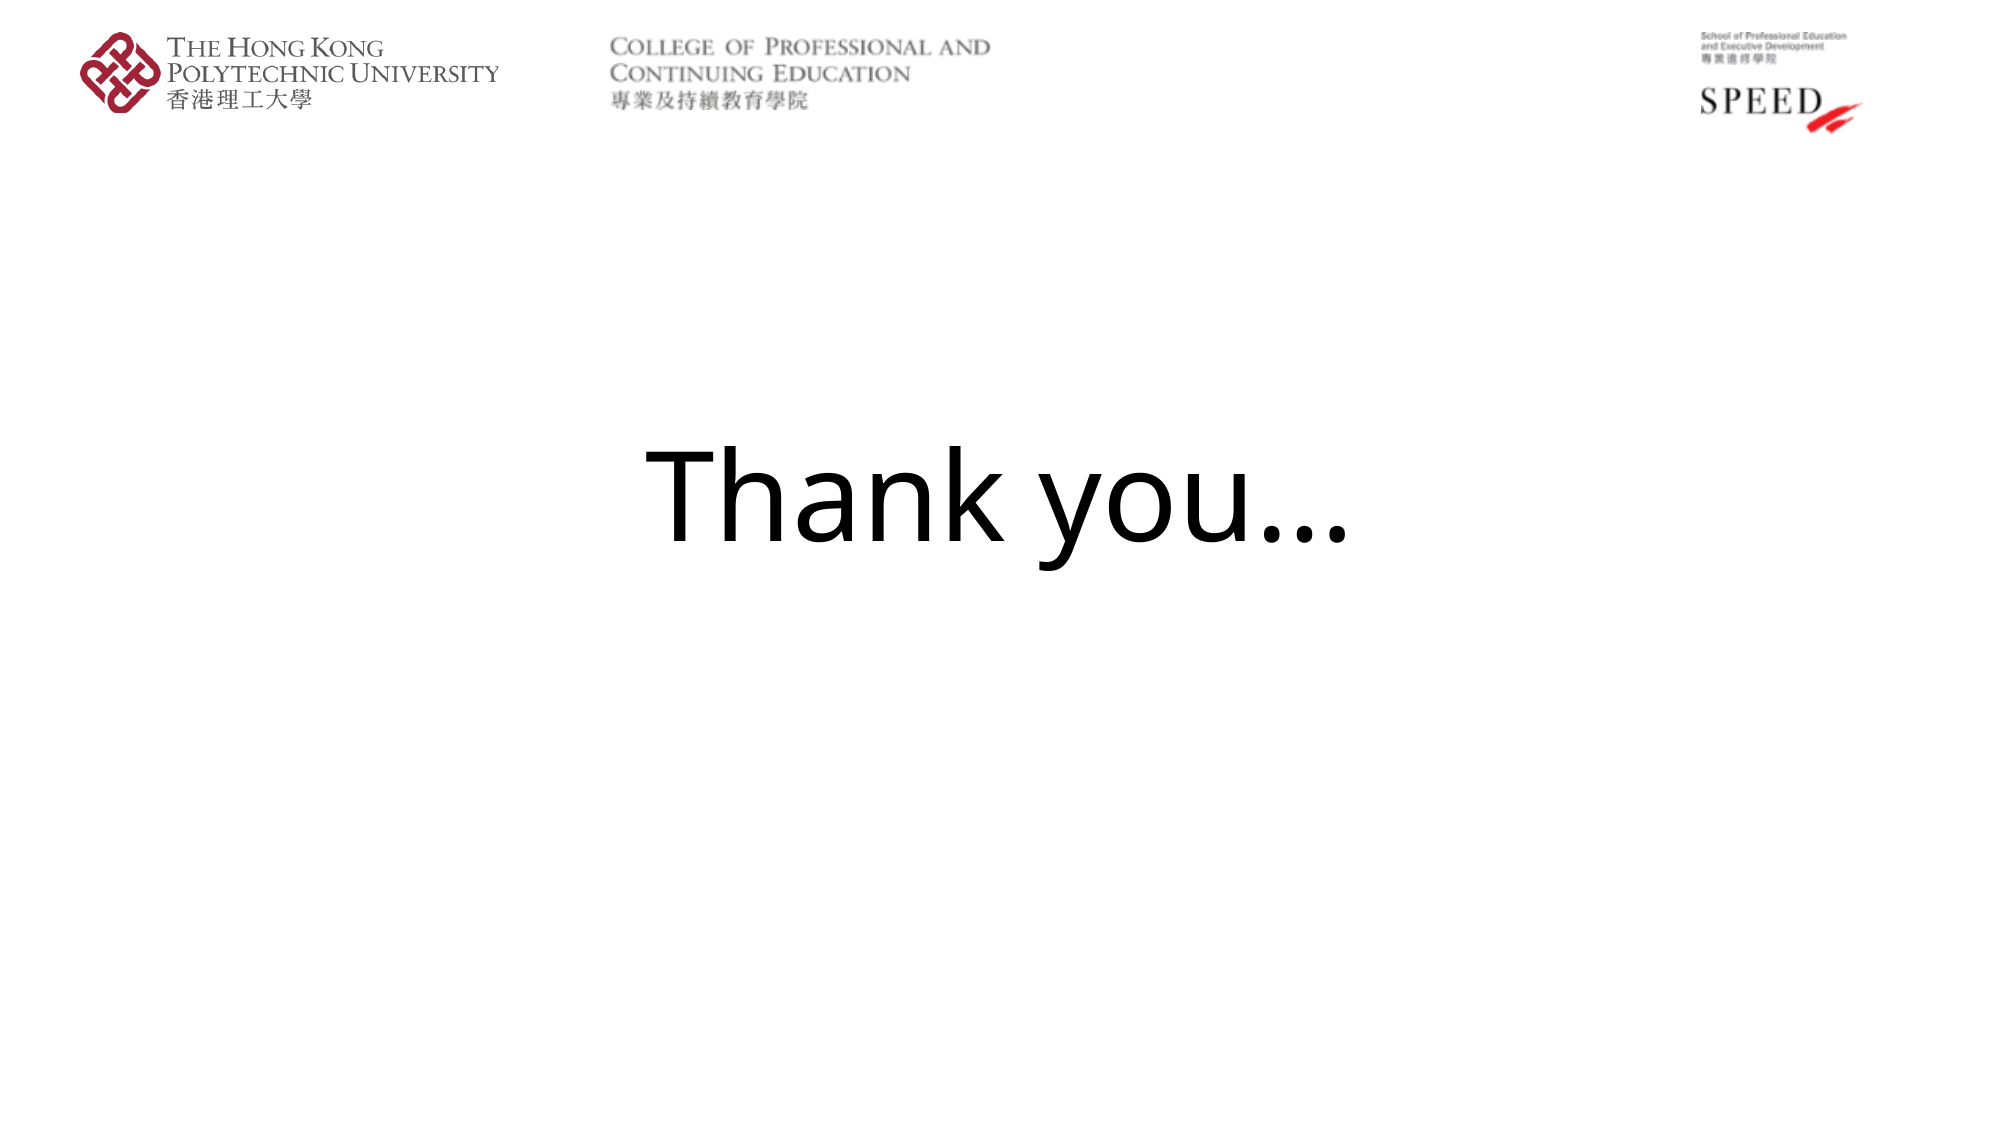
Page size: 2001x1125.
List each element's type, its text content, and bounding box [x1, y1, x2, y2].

picture [587, 28, 1005, 110]
title Thank you… [249, 184, 1750, 576]
picture [1701, 32, 1863, 134]
